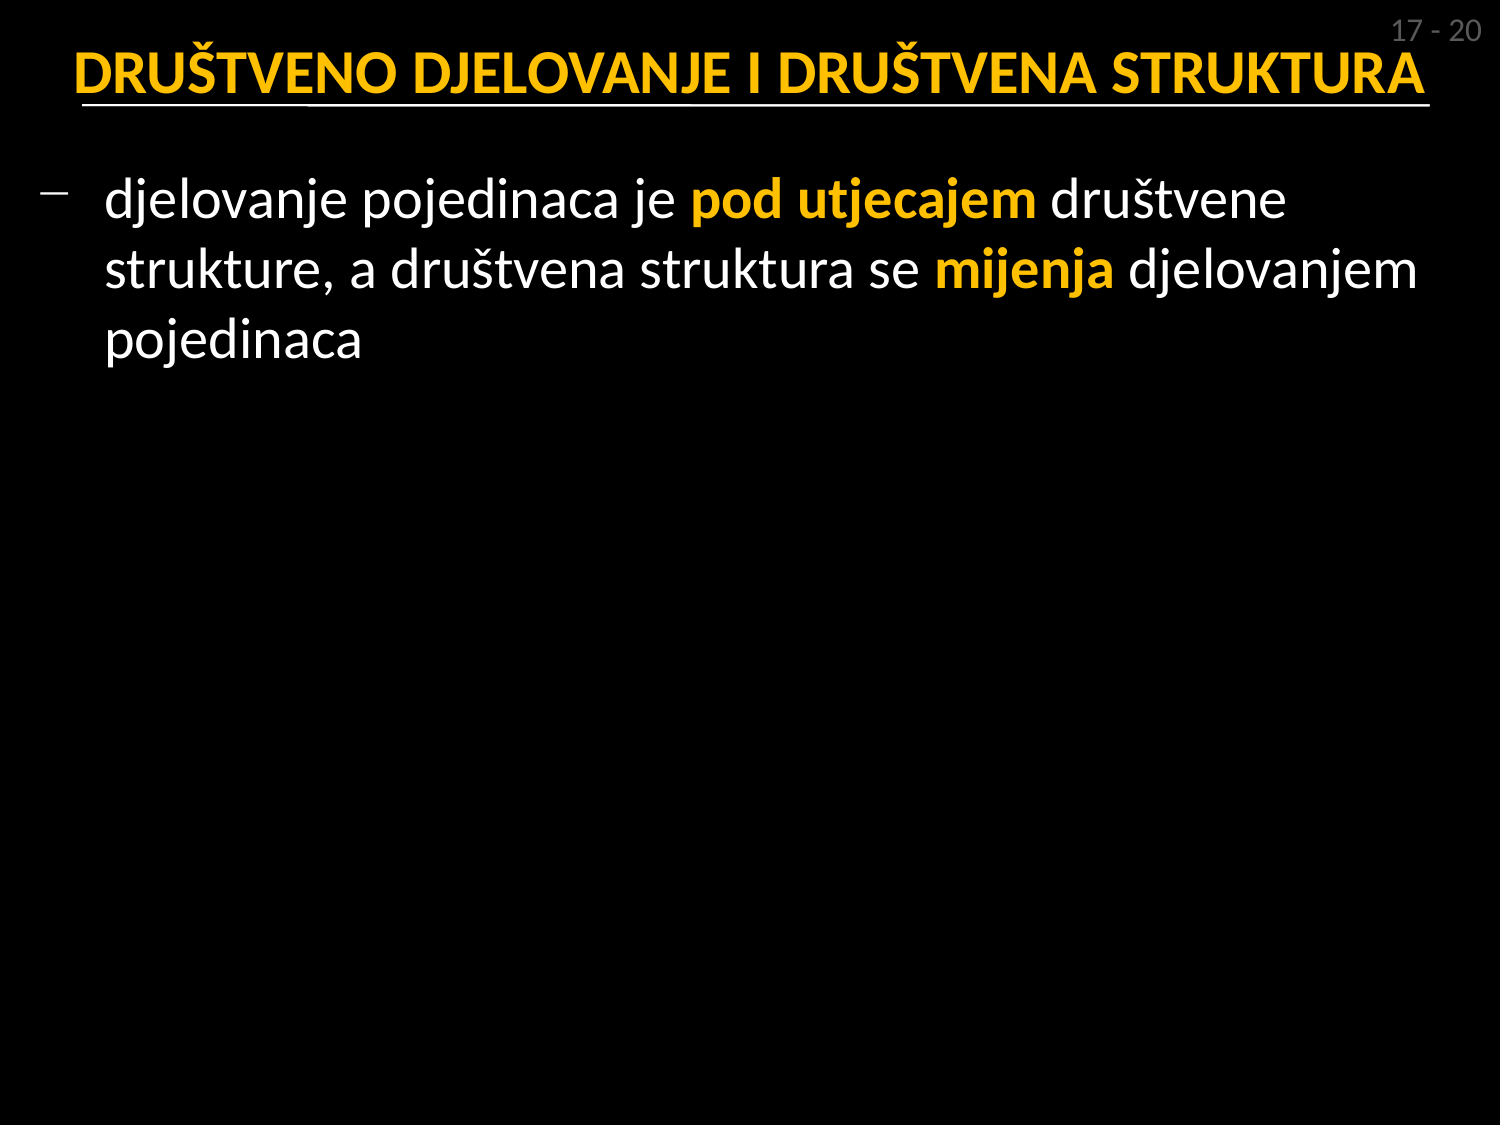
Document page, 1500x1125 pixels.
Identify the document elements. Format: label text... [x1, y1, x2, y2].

text_box DRUŠTVENO DJELOVANJE I DRUŠTVENA STRUKTURA [58, 23, 1465, 118]
text_box 17 - 20 [1375, 0, 1498, 56]
list djelovanje pojedinaca je pod utjecajem društvene strukture, a društvena struktura se mijenja djelovanjem pojedinaca [0, 152, 1477, 1067]
